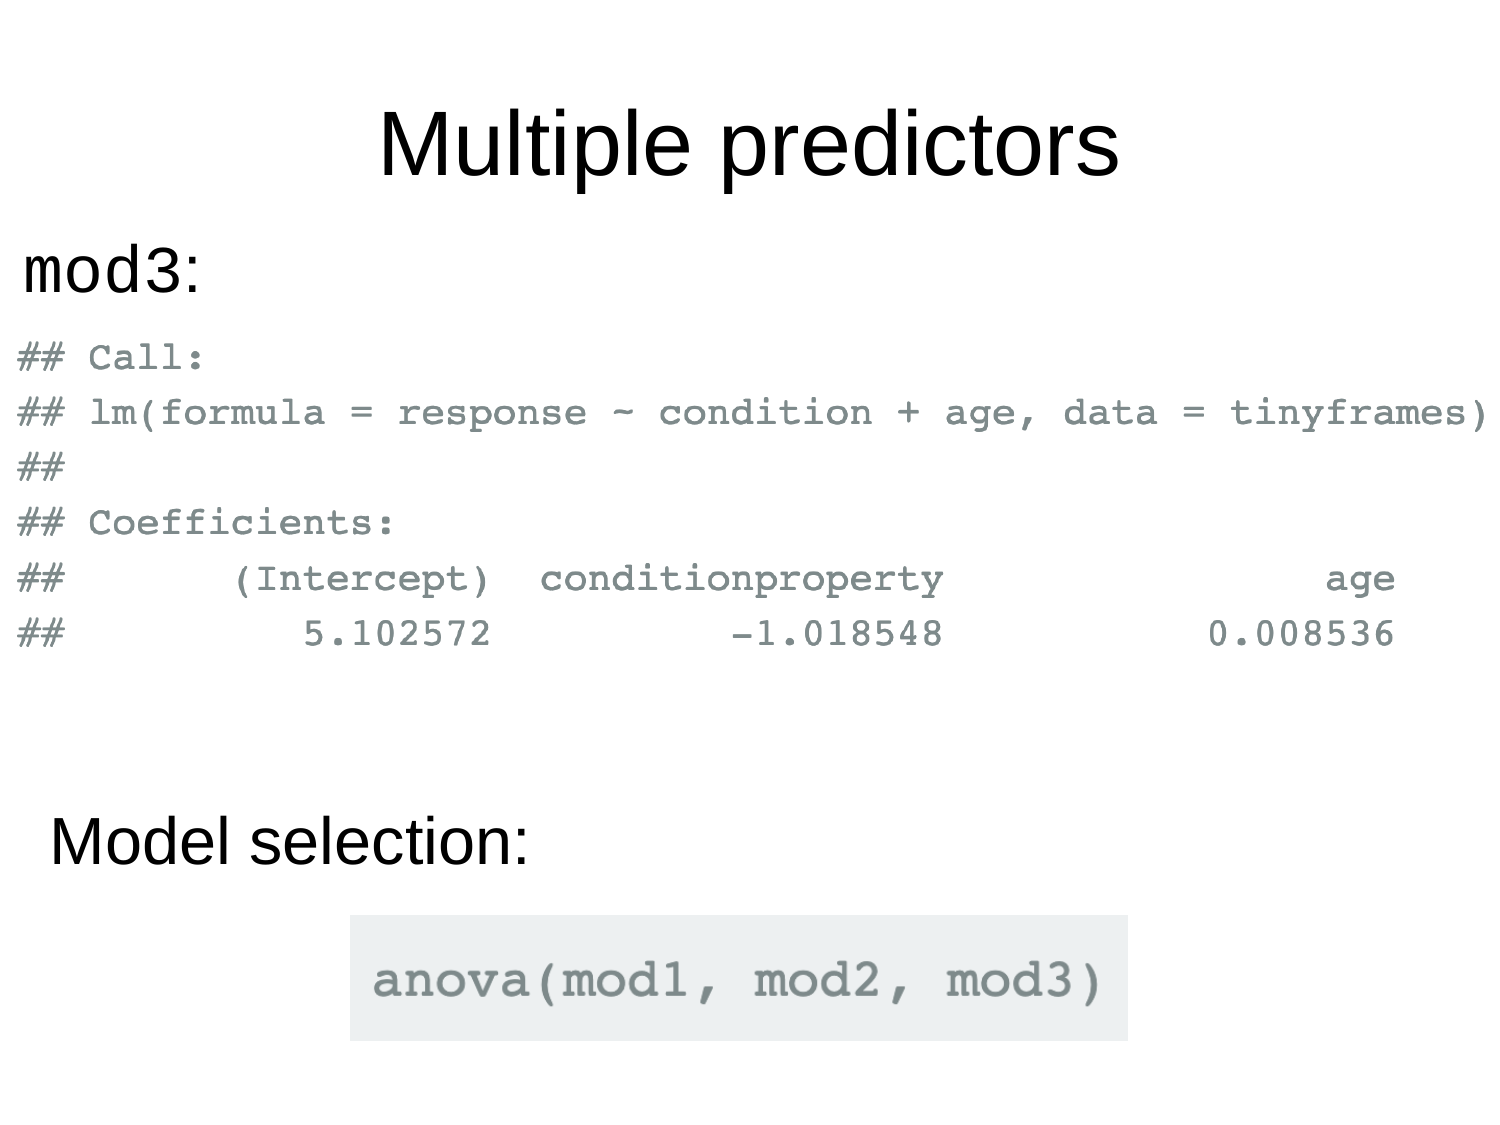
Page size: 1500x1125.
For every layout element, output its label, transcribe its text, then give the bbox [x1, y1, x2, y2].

picture [349, 915, 1128, 1041]
text_box Model selection: [34, 790, 546, 886]
picture [1, 337, 1500, 686]
title Multiple predictors [75, 45, 1425, 233]
text_box mod3: [8, 218, 218, 314]
